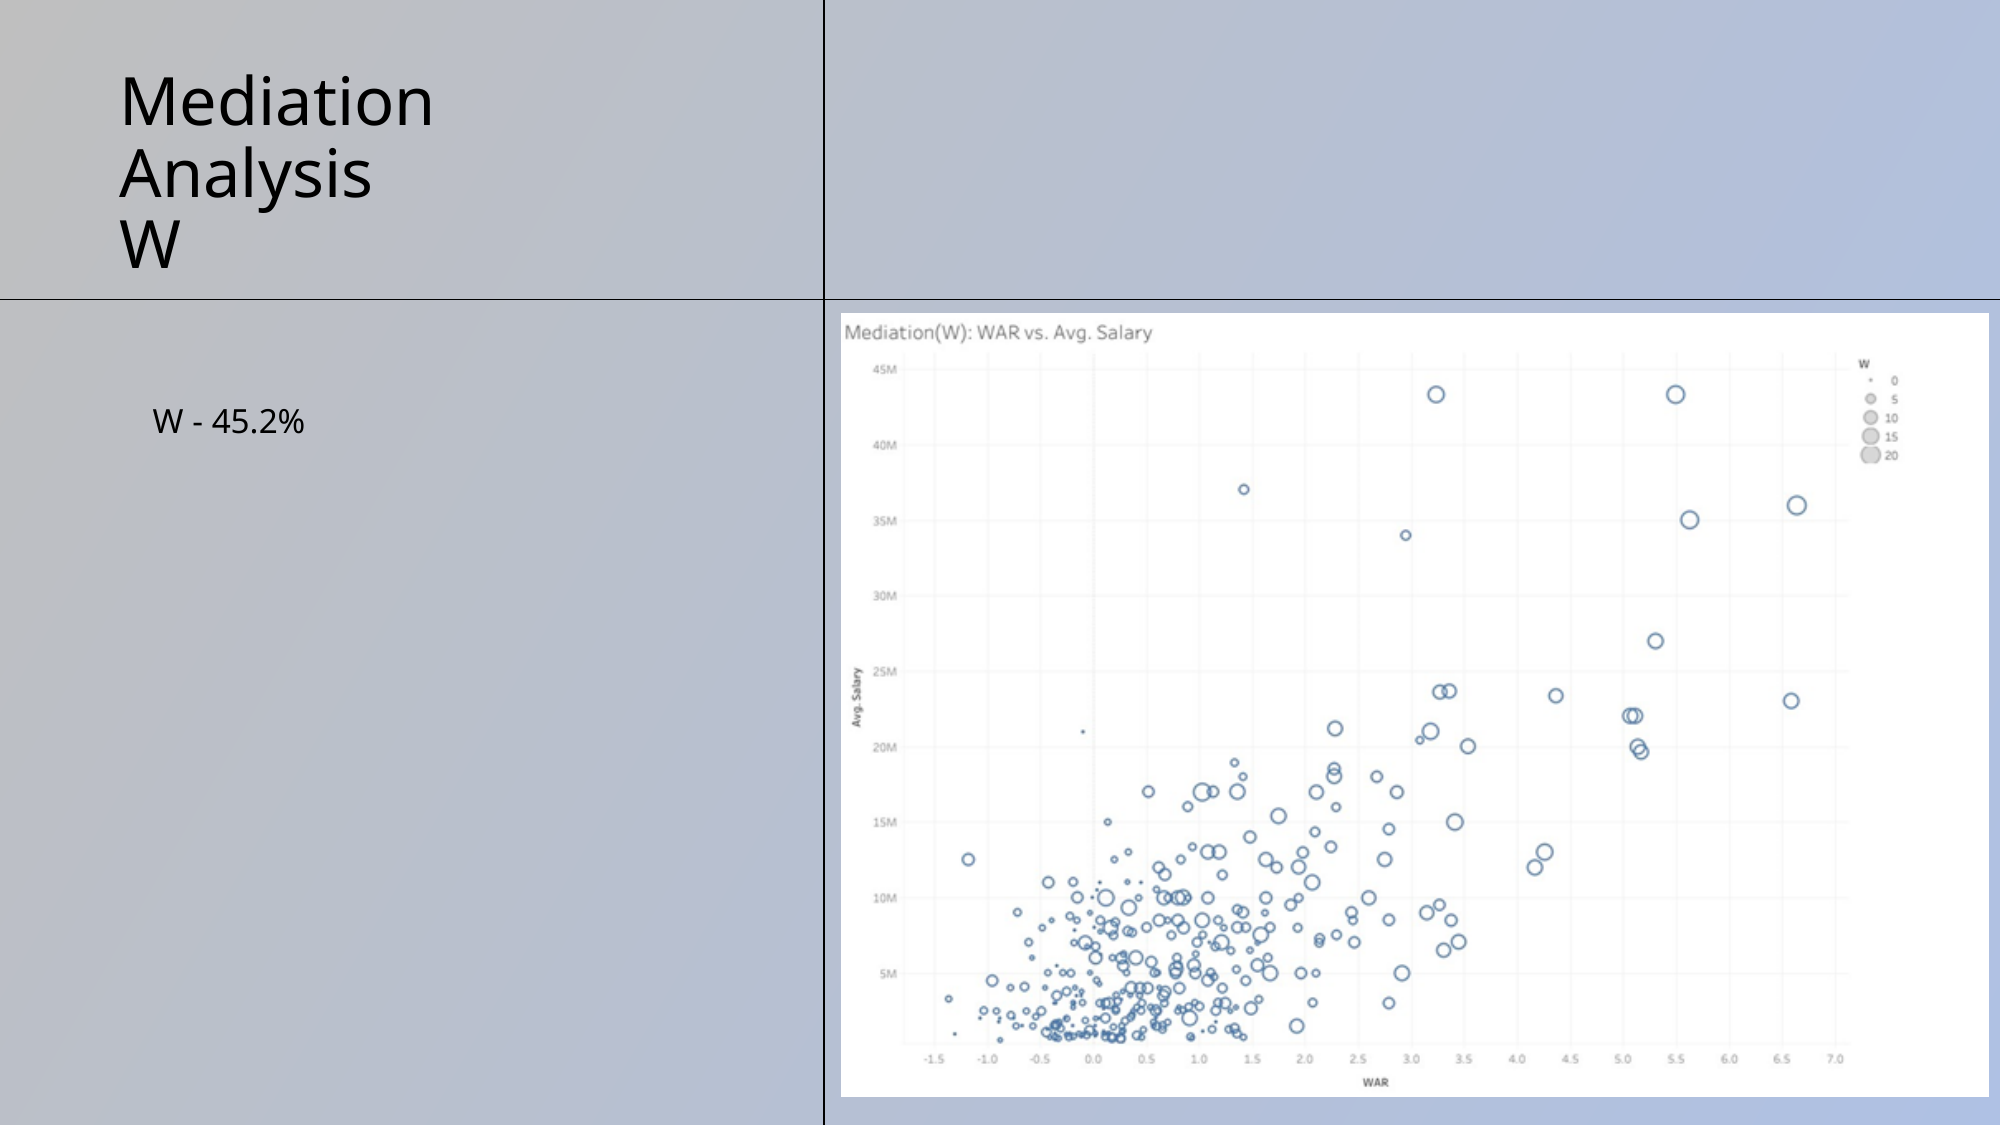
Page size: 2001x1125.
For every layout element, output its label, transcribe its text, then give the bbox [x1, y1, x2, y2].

title Mediation Analysis W [104, 11, 711, 291]
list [841, 313, 1989, 1097]
list W - 45.2% [137, 389, 744, 963]
